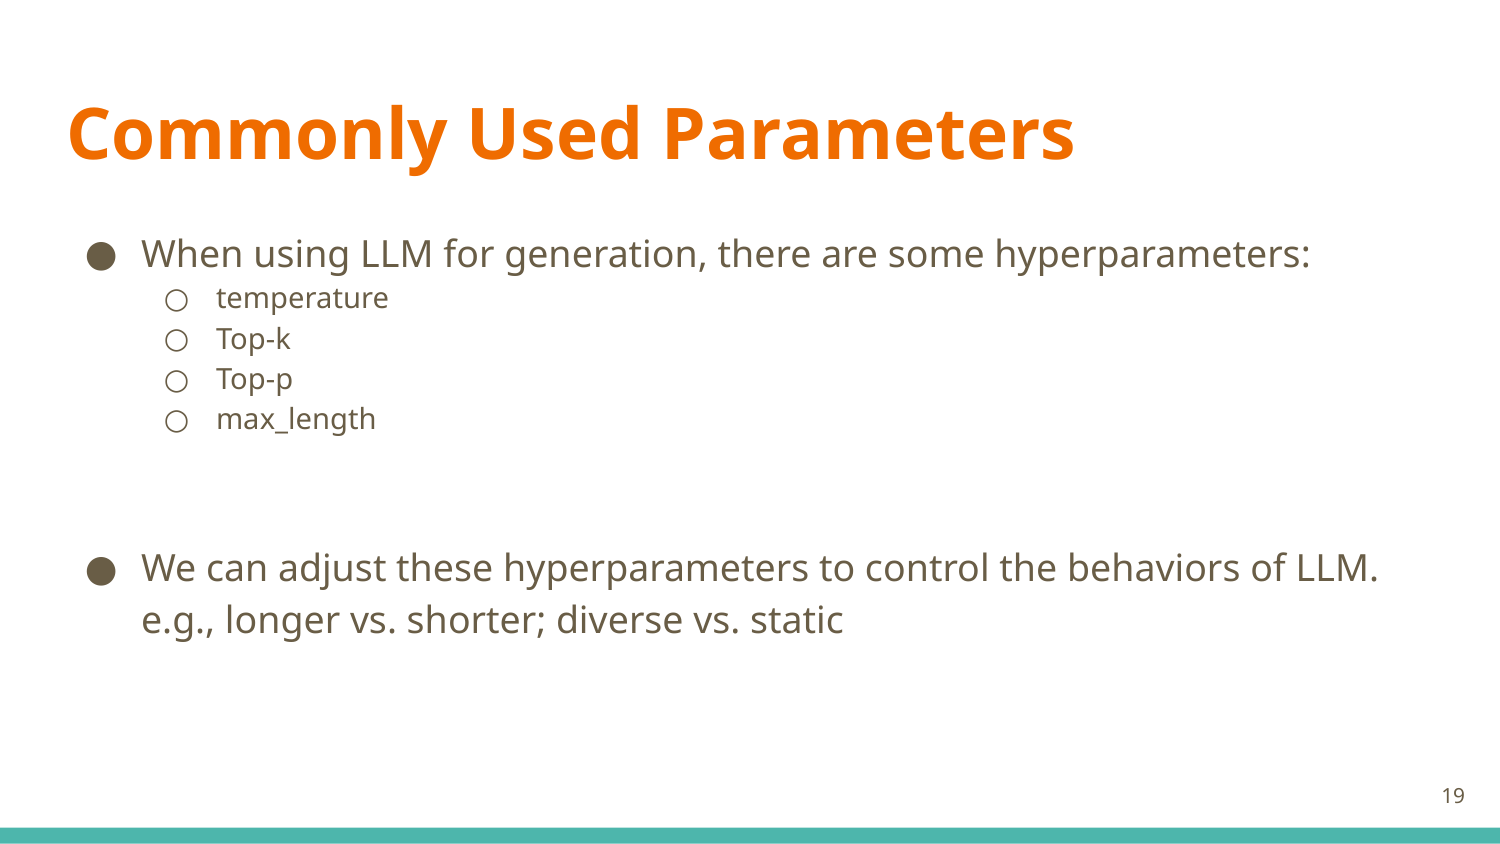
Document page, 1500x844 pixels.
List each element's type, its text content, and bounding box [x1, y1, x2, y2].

slide_number 19 [1389, 764, 1480, 830]
title Commonly Used Parameters [51, 72, 1449, 189]
list When using LLM for generation, there are some hyperparameters: temperature Top-k Top-p max_length We can adjust these hyperparameters to control the behaviors of LLM. e.g., longer vs. shorter; diverse vs. static [51, 207, 1449, 750]
